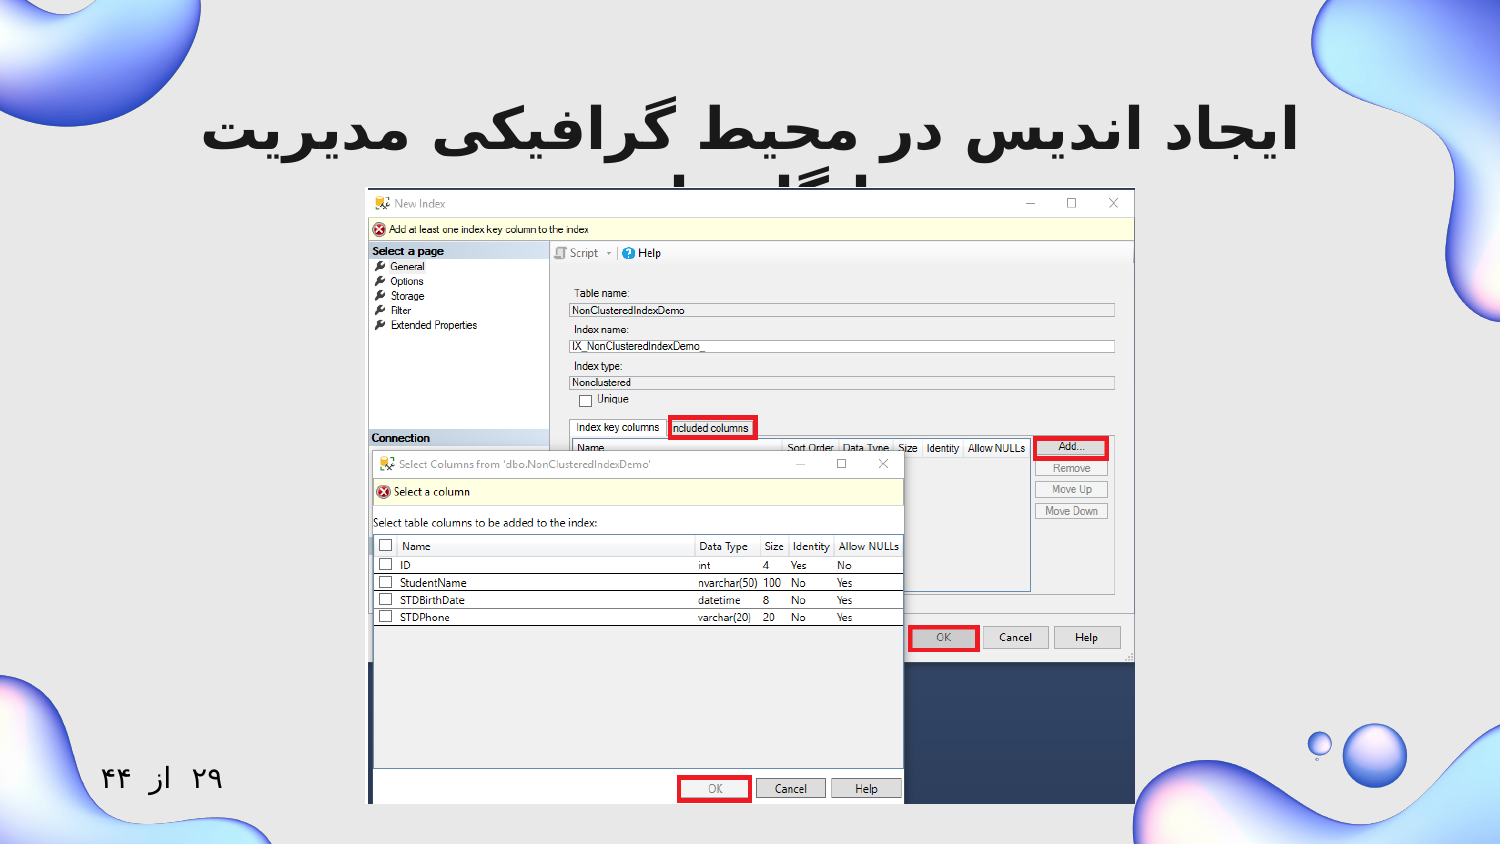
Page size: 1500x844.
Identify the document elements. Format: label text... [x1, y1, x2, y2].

picture [0, 0, 227, 158]
picture [0, 655, 329, 844]
text_box ۴۴ [82, 751, 147, 802]
picture [364, 186, 1500, 844]
text_box ۲۹ [173, 751, 238, 802]
picture [1244, 0, 1500, 360]
text_box از [147, 751, 173, 802]
text_box ایجاد اندیس در محیط گرافیکی مدیریت پایگاه داده [113, 76, 1387, 247]
